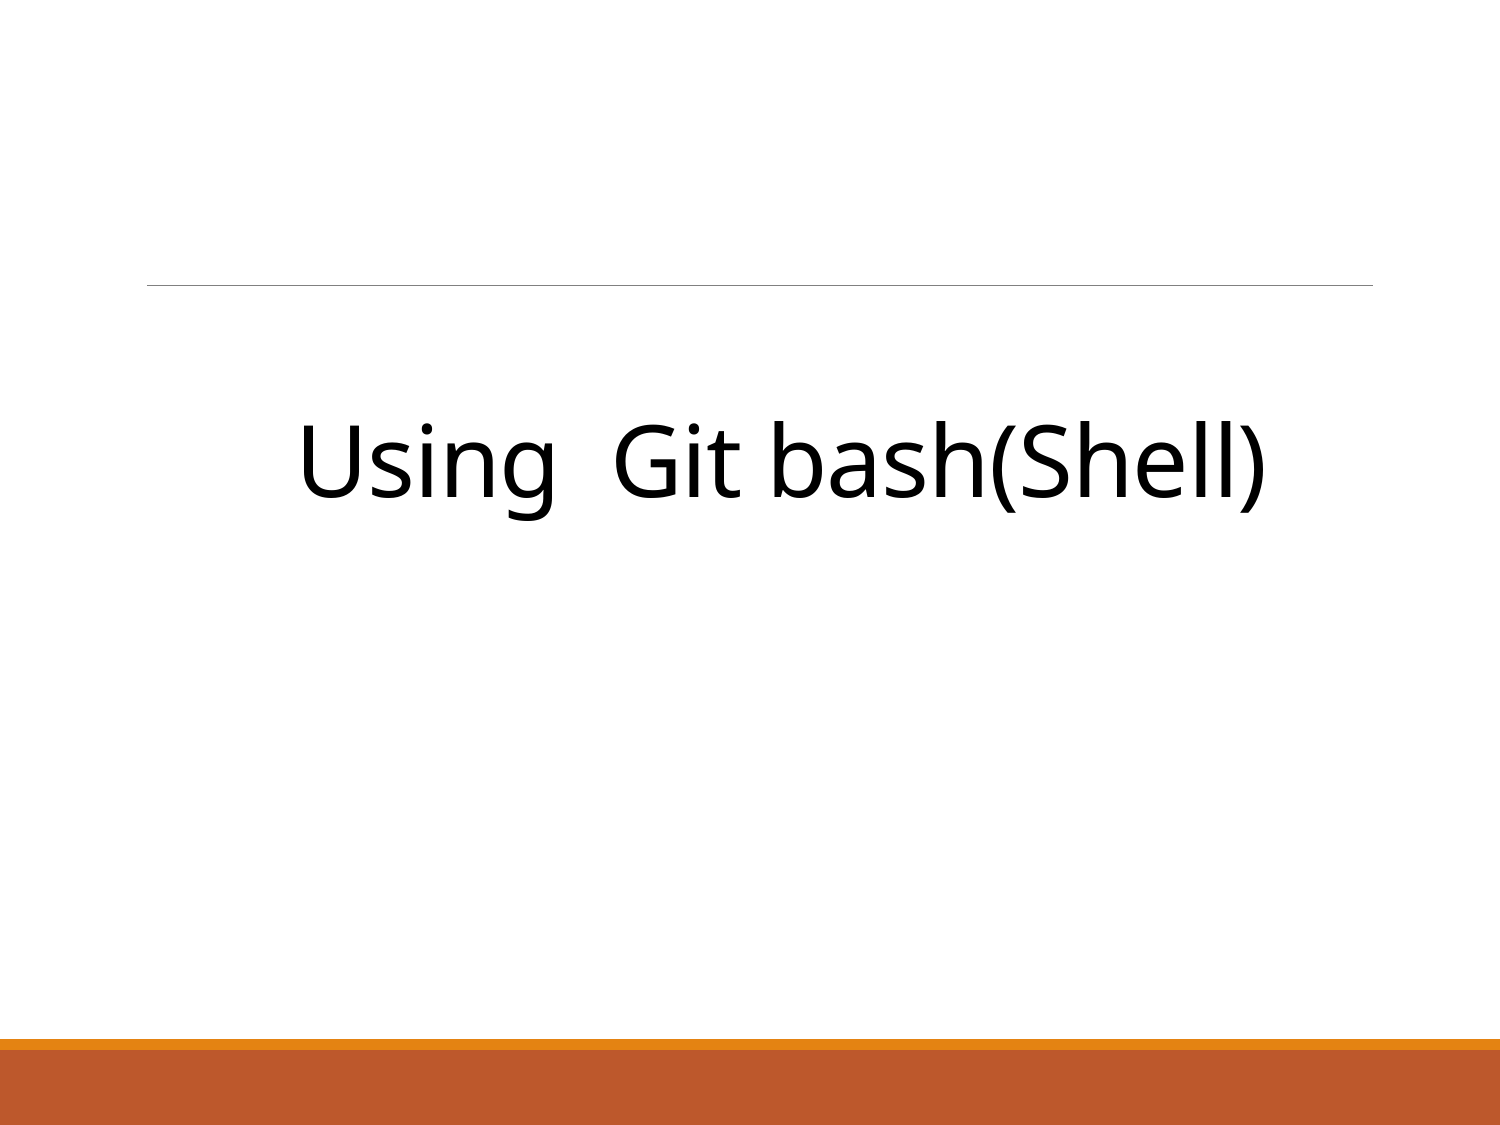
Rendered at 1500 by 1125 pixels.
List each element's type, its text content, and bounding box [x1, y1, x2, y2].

title Using Git bash(Shell) [137, 287, 1375, 526]
